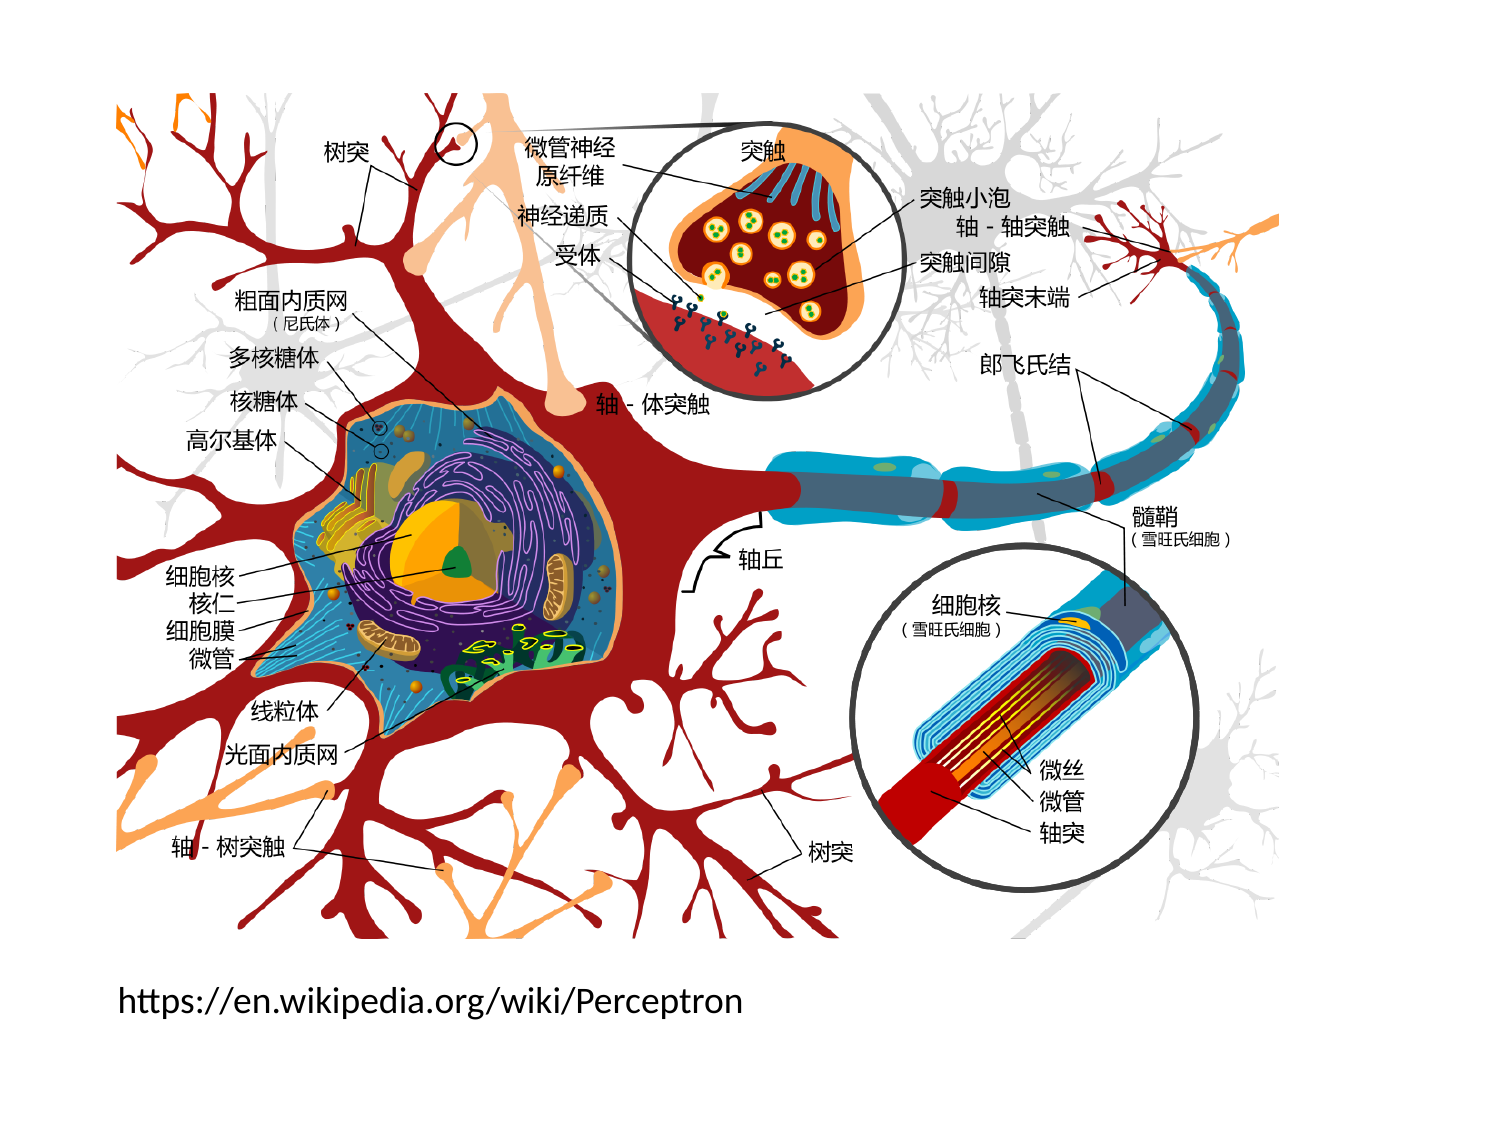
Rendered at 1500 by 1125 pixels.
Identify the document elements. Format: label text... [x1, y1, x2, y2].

text_box https://en.wikipedia.org/wiki/Perceptron [102, 968, 760, 1029]
picture [116, 93, 1280, 940]
